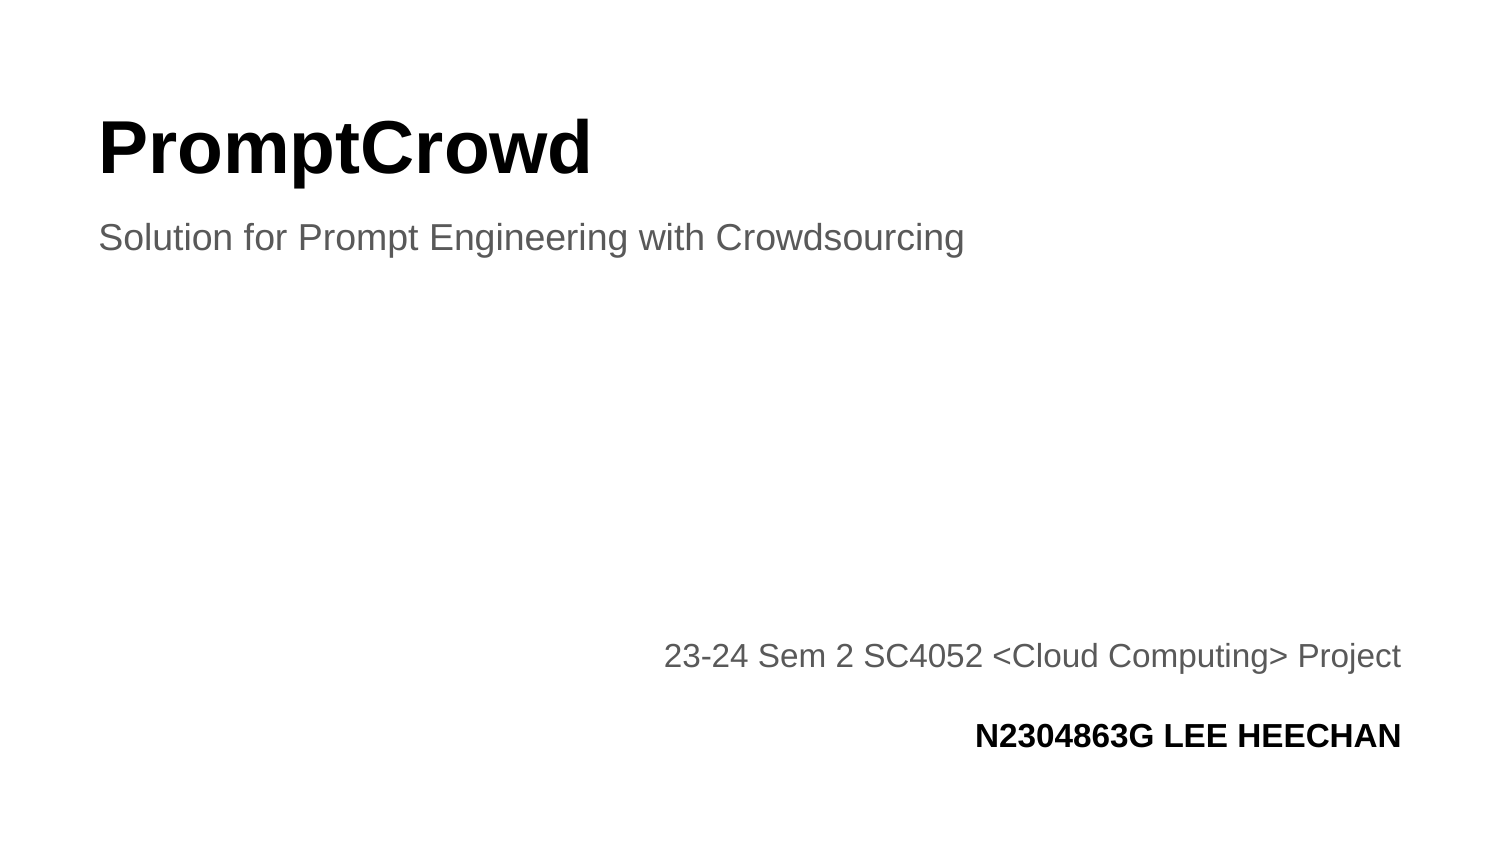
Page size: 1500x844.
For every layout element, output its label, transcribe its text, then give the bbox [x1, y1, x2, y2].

text_box Solution for Prompt Engineering with Crowdsourcing [83, 197, 1184, 273]
text_box PromptCrowd [83, 83, 1025, 197]
text_box 23-24 Sem 2 SC4052 <Cloud Computing> Project N2304863G LEE HEECHAN [589, 618, 1418, 769]
